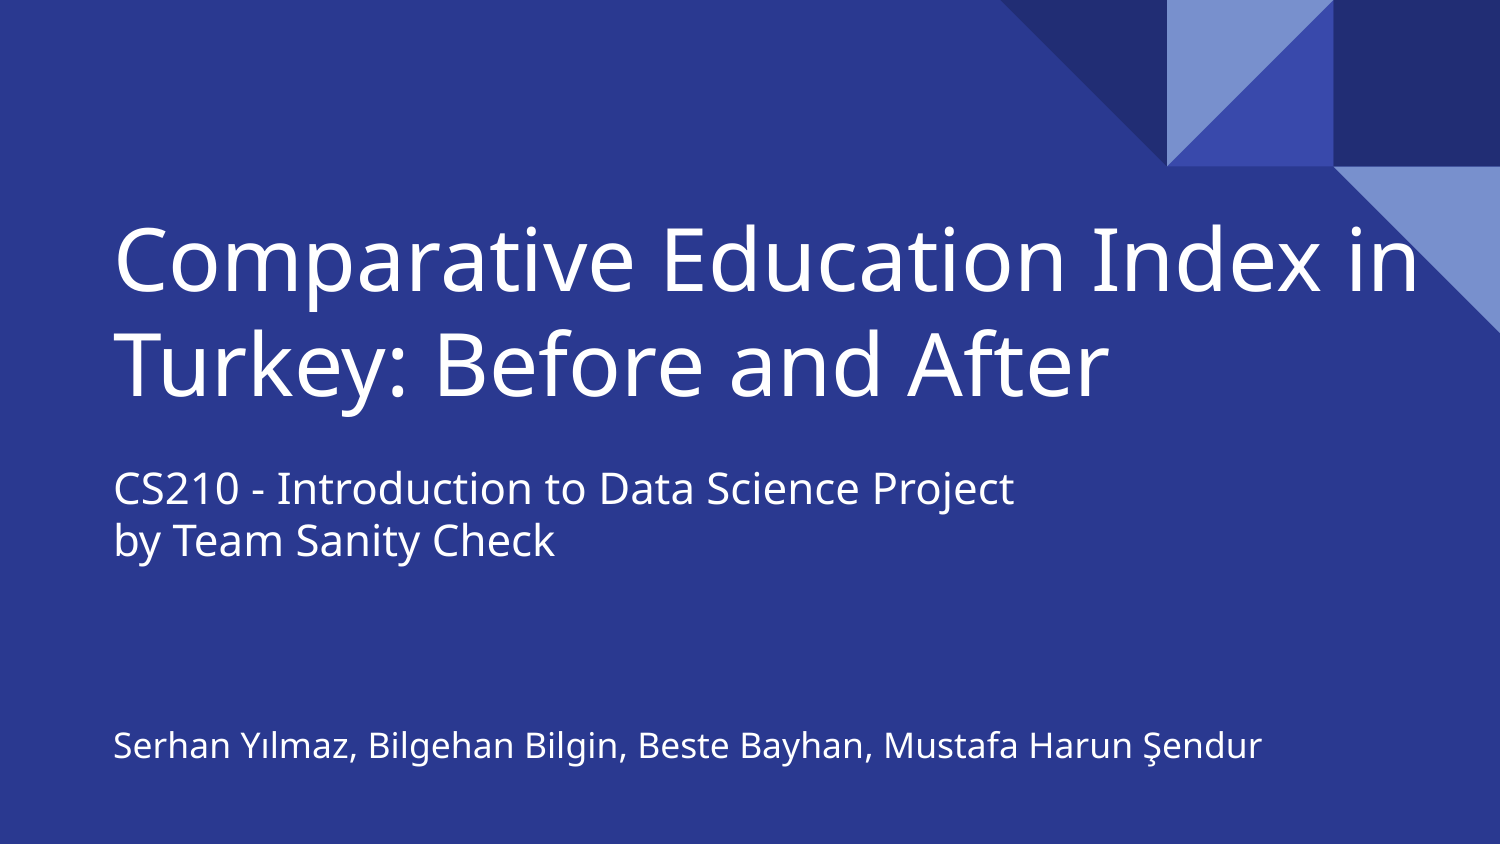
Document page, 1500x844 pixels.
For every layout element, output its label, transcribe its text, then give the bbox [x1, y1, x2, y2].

subtitle CS210 - Introduction to Data Science Project by Team Sanity Check Serhan Yılmaz, Bilgehan Bilgin, Beste Bayhan, Mustafa Harun Şendur [98, 445, 1447, 517]
title Comparative Education Index in Turkey: Before and After [98, 291, 1447, 429]
